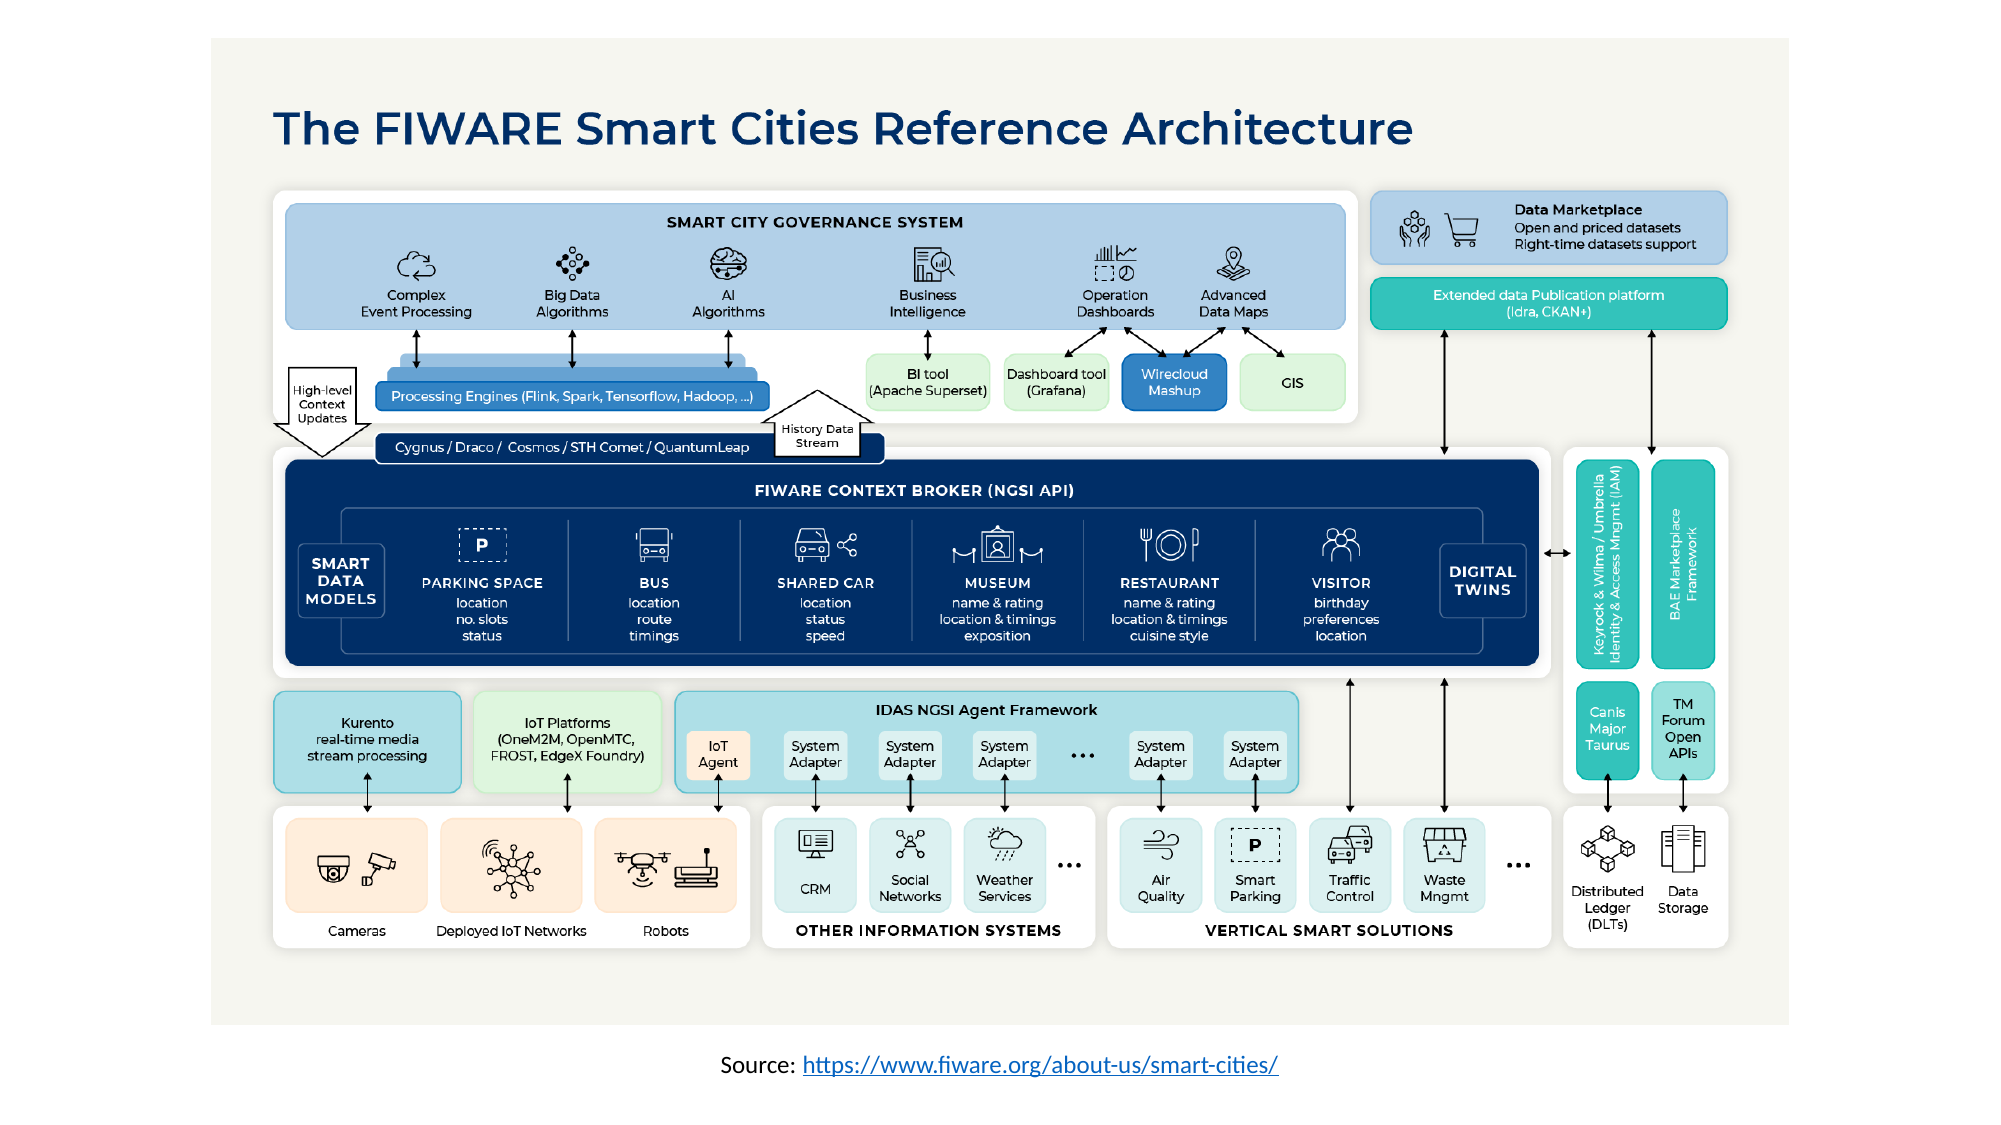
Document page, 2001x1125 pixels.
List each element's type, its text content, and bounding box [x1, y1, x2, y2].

text_box Source: https://www.fiware.org/about-us/smart-cities/ [705, 1040, 1294, 1086]
picture [211, 38, 1789, 1025]
